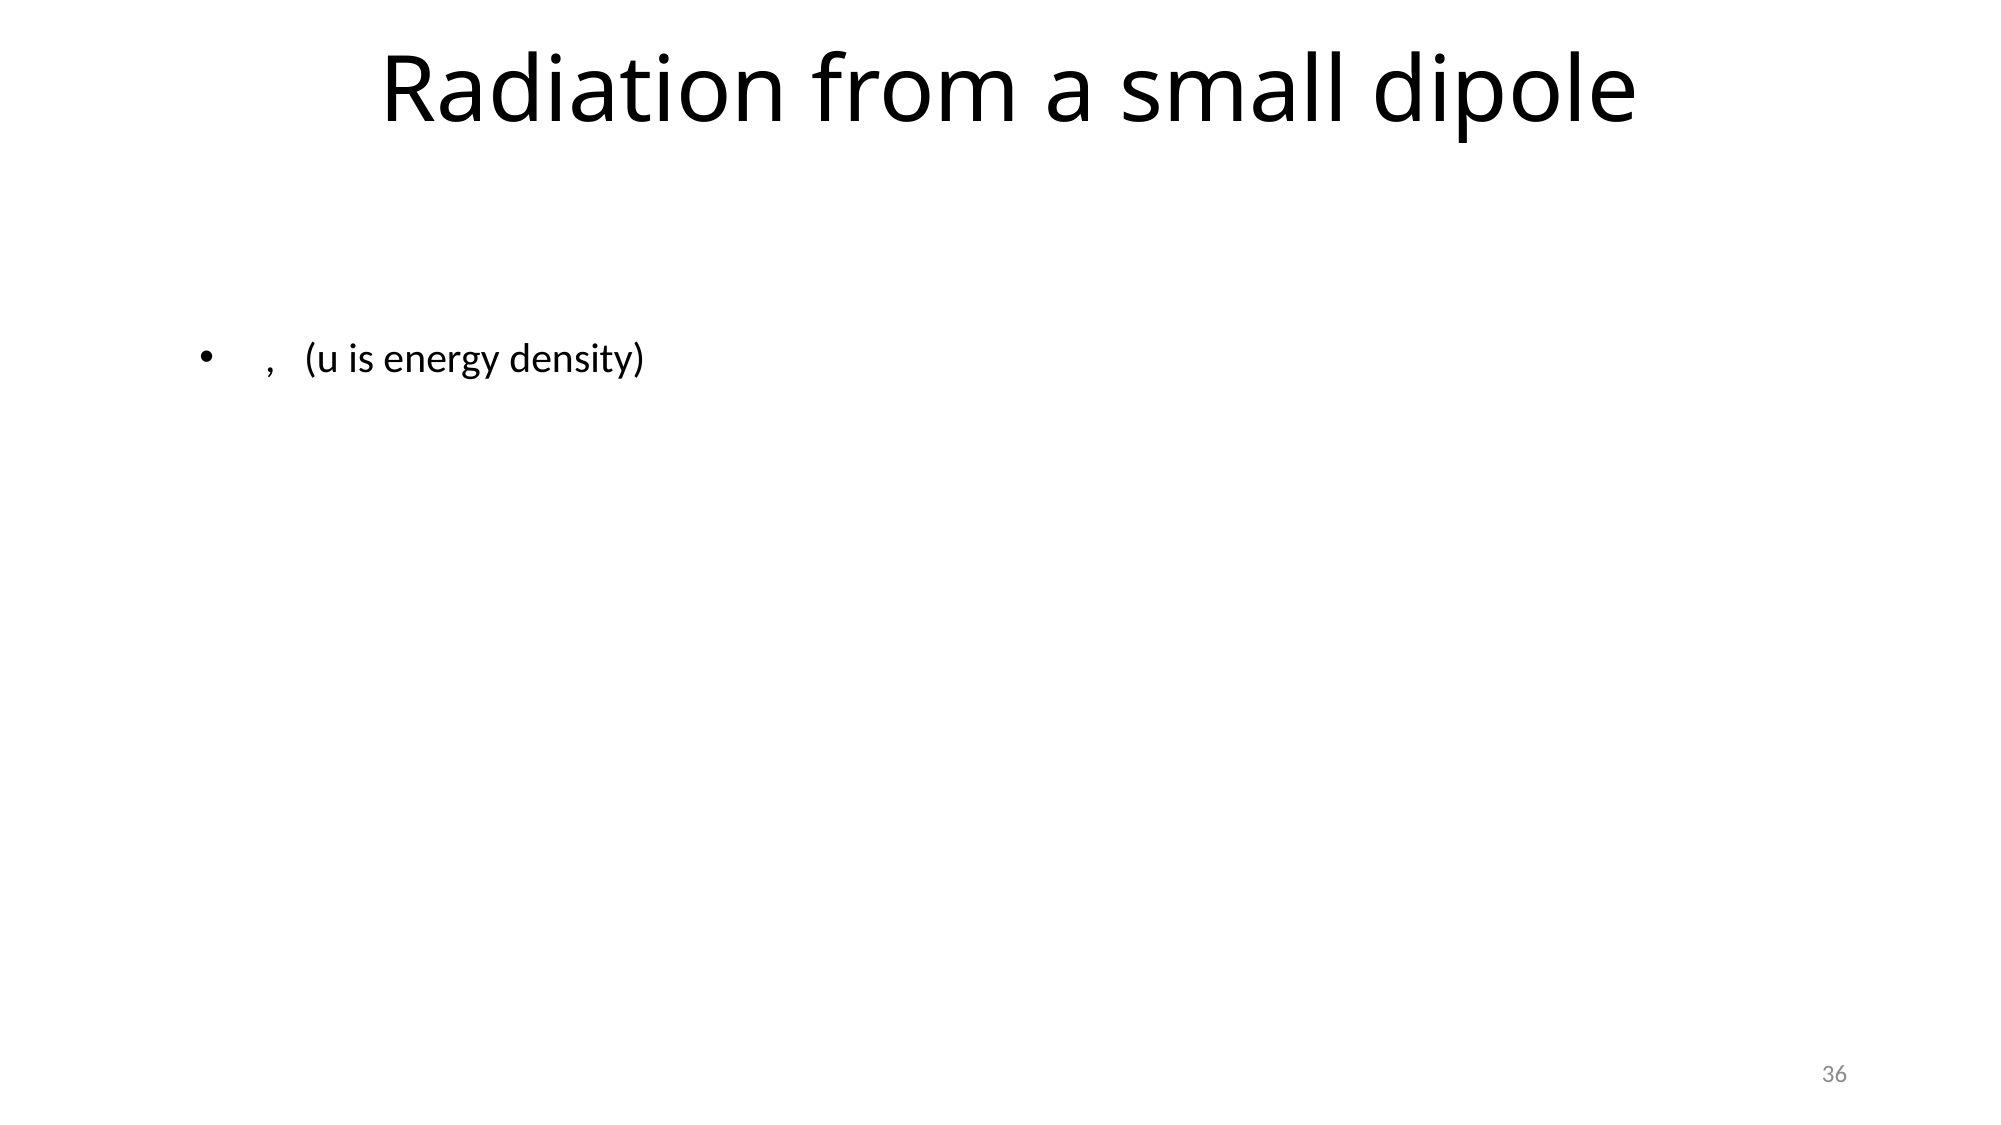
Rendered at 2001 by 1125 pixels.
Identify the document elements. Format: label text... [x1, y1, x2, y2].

slide_number 36 [1412, 1042, 1863, 1103]
title Radiation from a small dipole [45, 29, 1975, 155]
